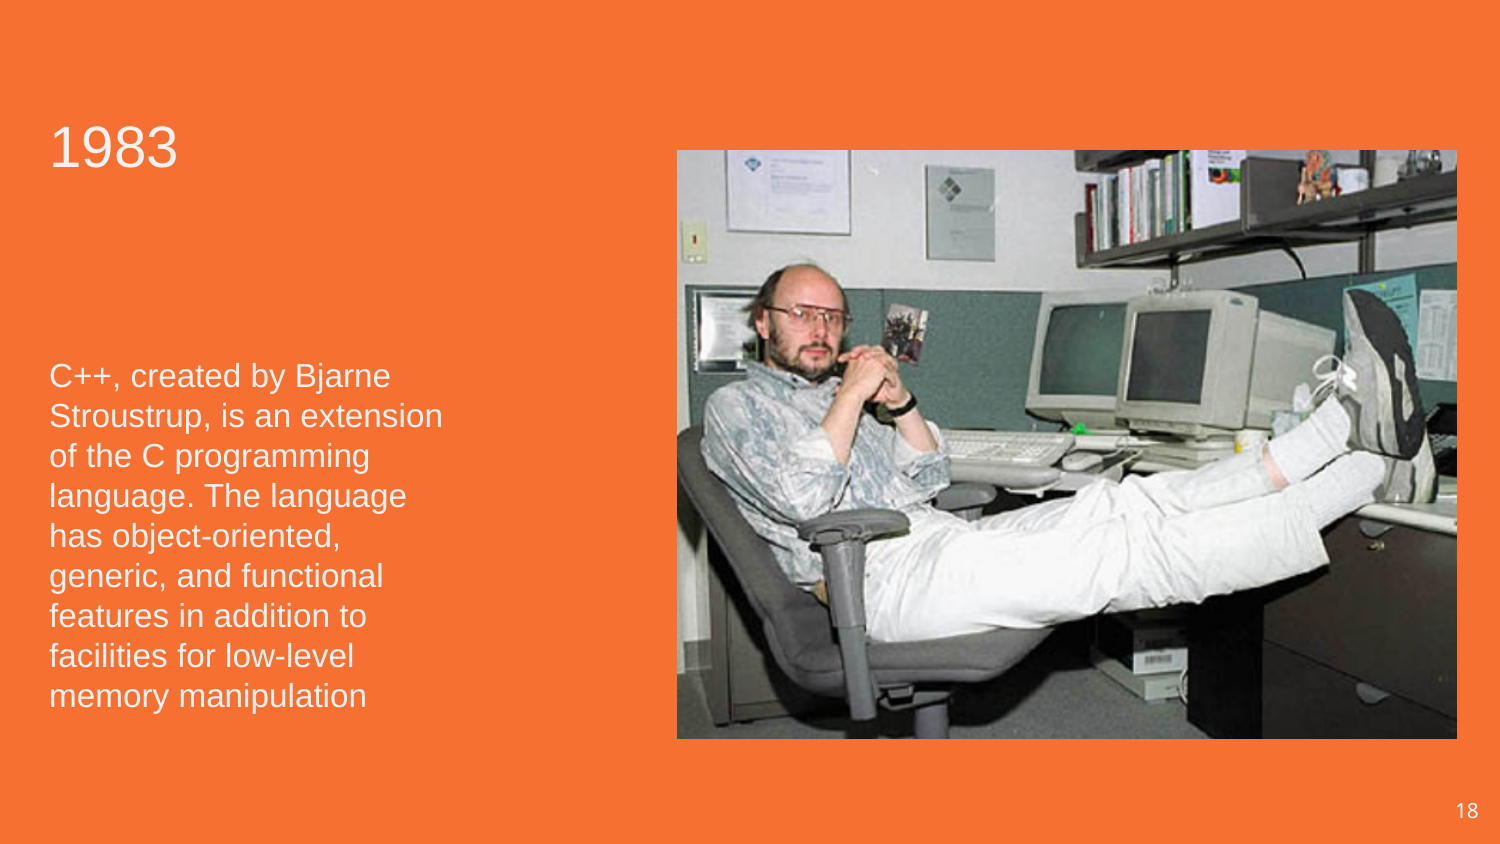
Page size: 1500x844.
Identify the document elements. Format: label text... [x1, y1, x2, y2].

picture [677, 150, 1457, 739]
text_box 1983 C++, created by Bjarne Stroustrup, is an extension of the C programming language. The language has object-oriented, generic, and functional features in addition to facilities for low-level memory manipulation [34, 102, 476, 721]
slide_number 18 [1403, 779, 1494, 844]
